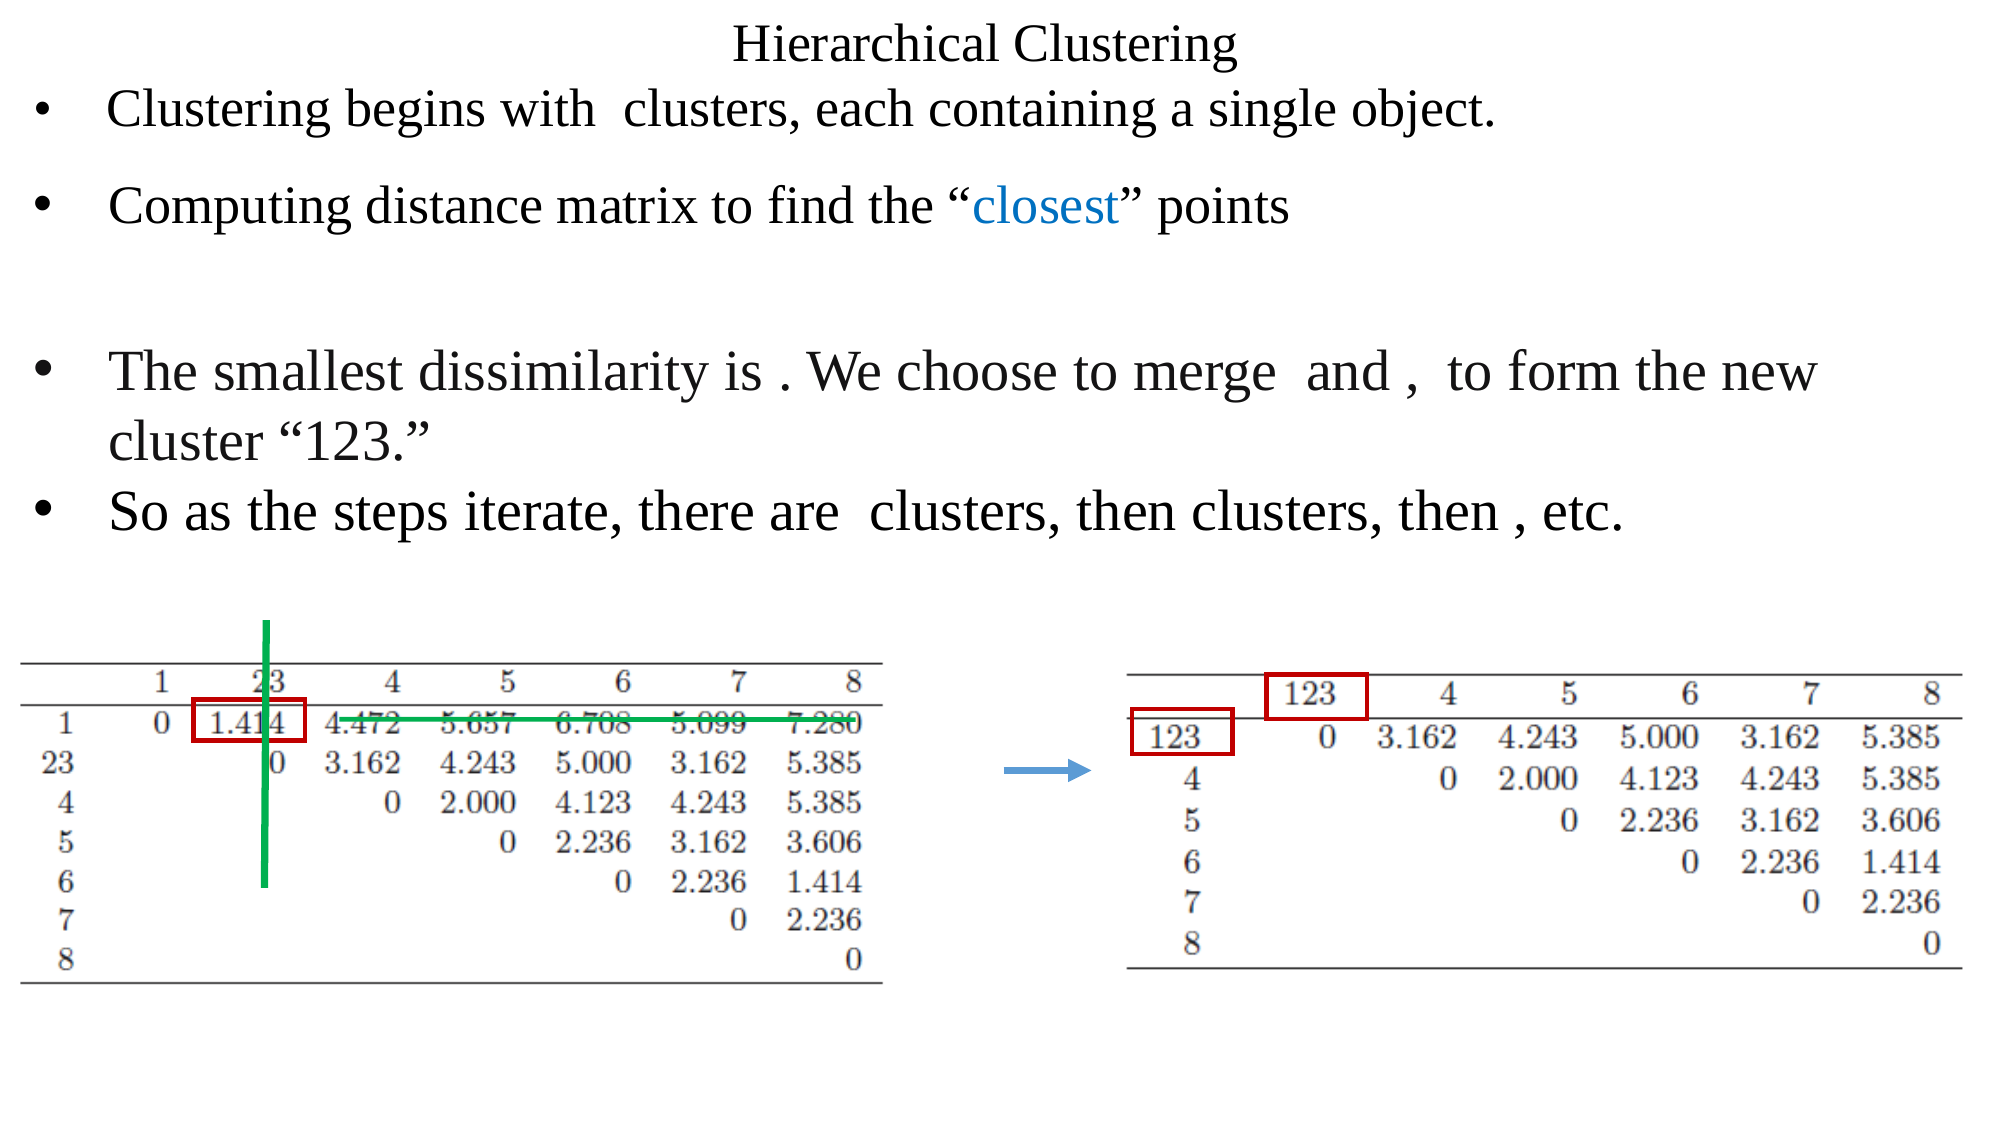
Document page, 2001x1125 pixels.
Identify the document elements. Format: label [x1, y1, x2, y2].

picture [18, 658, 890, 986]
picture [1120, 658, 1970, 975]
